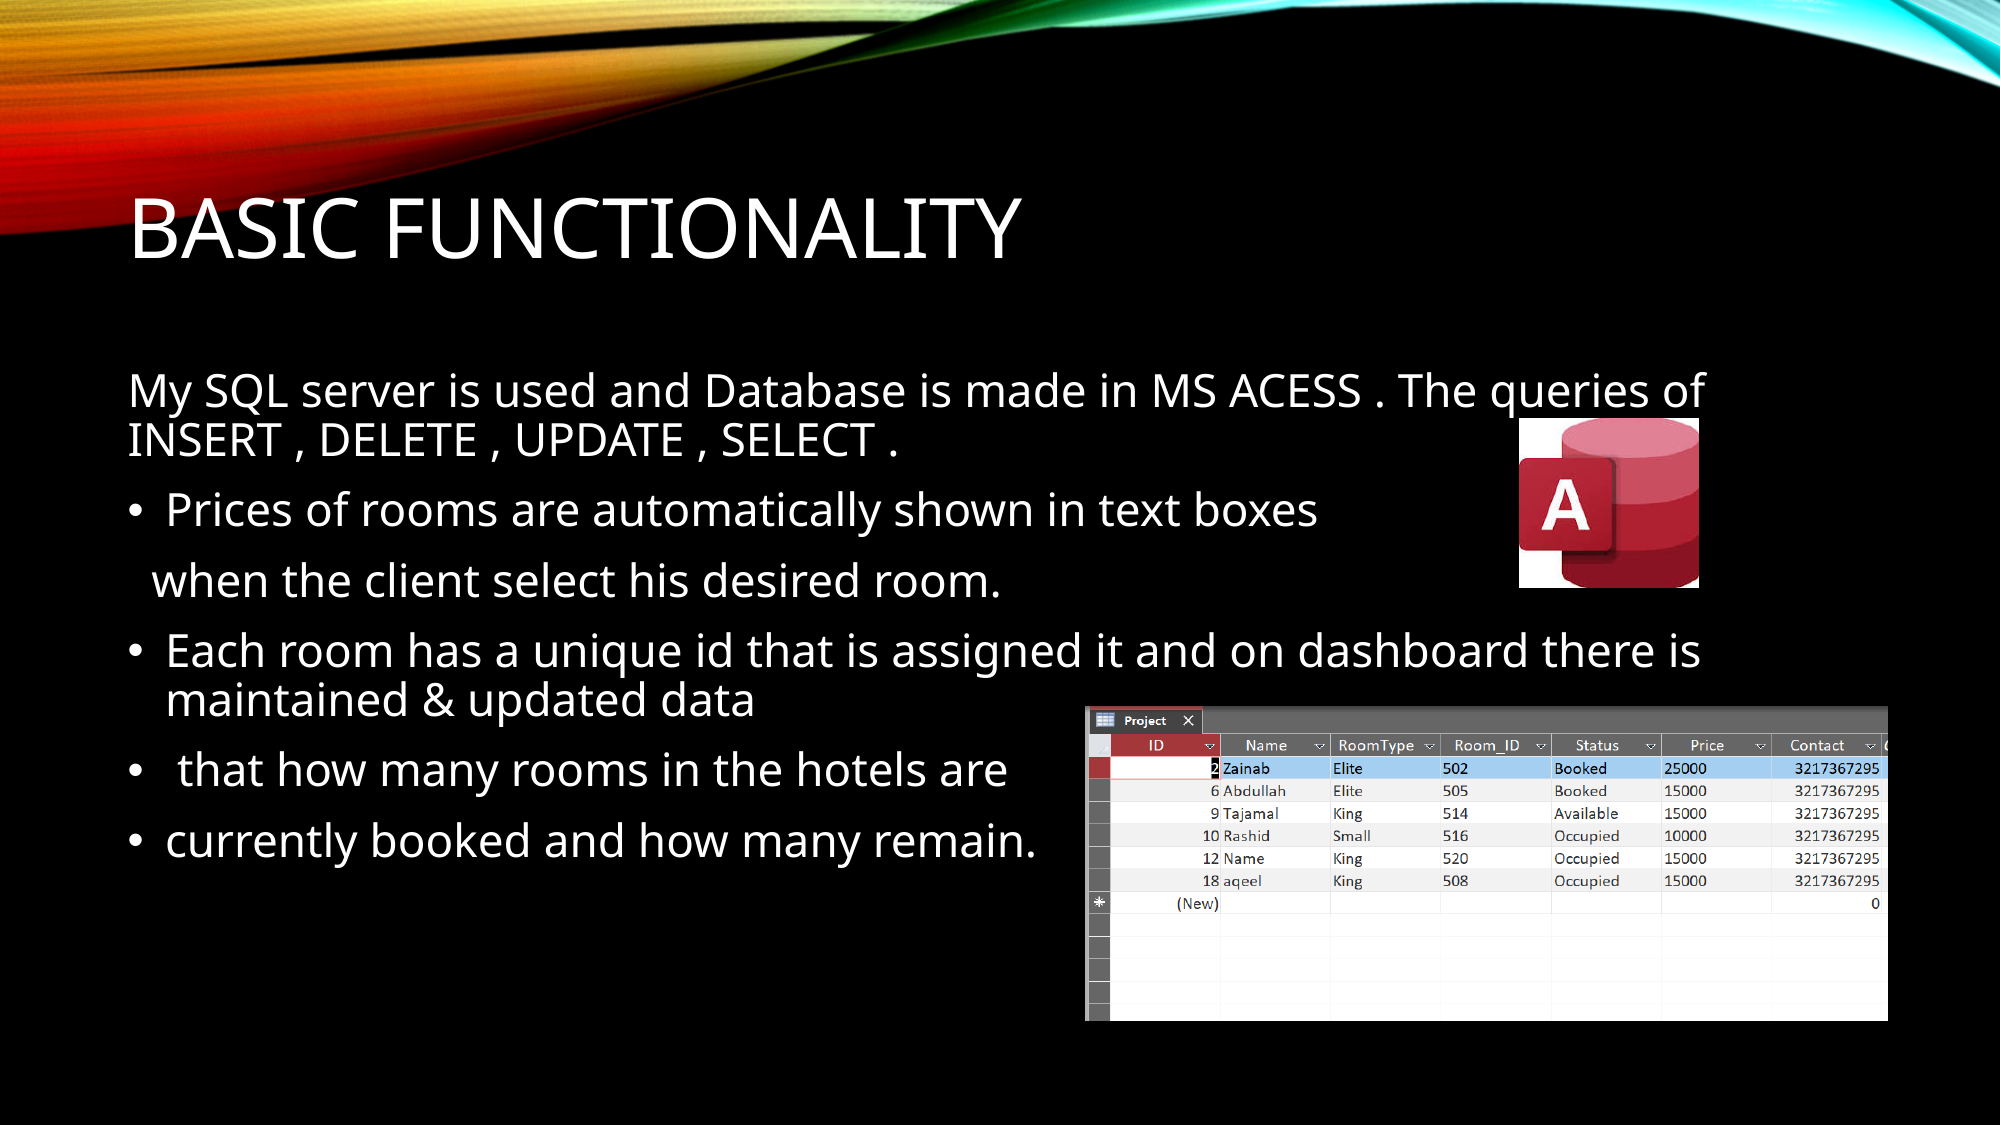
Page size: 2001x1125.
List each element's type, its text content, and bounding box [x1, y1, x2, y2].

list My SQL server is used and Database is made in MS ACESS . The queries of INSERT , DELETE , UPDATE , SELECT . Prices of rooms are automatically shown in text boxes when the client select his desired room. Each room has a unique id that is assigned it and on dashboard there is maintained & updated data that how many rooms in the hotels are currently booked and how many remain. [112, 360, 1888, 1021]
picture [1518, 418, 1699, 588]
picture [0, 0, 2000, 237]
title Basic functionality [112, 125, 1888, 338]
picture [1084, 705, 1888, 1021]
